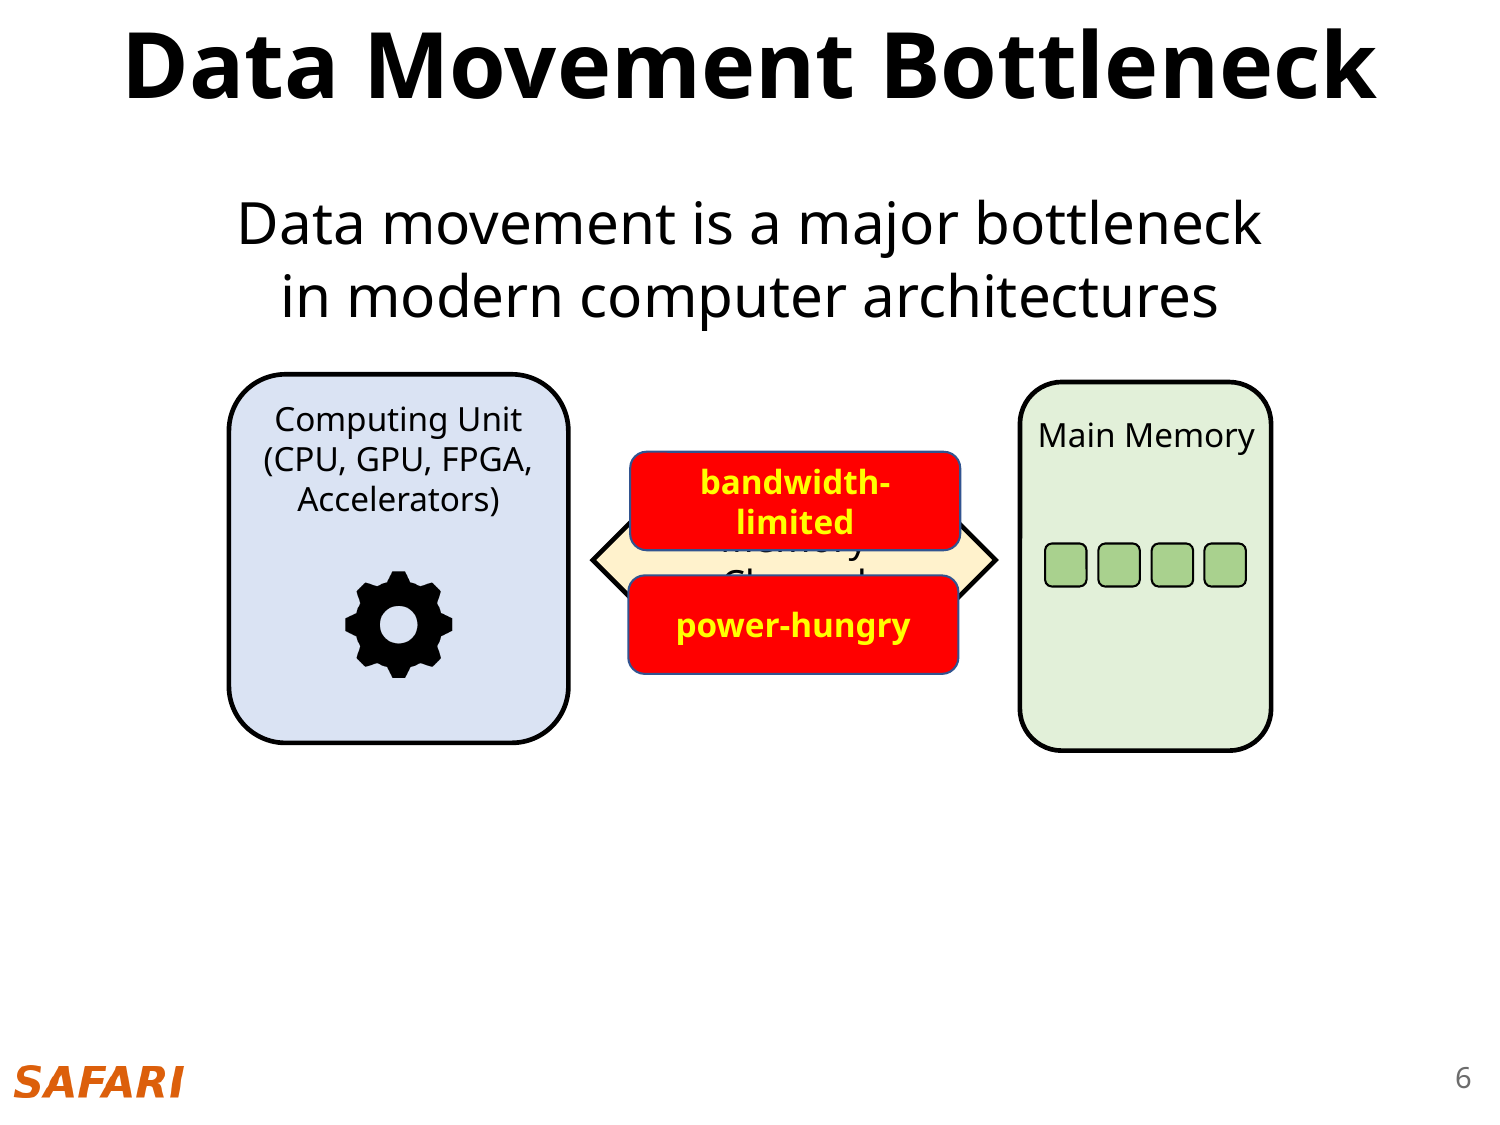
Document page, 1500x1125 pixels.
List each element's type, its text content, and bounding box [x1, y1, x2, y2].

picture [323, 549, 474, 700]
text_box [1097, 542, 1141, 588]
text_box [1203, 542, 1247, 588]
text_box [1022, 380, 1269, 407]
picture [12, 1056, 190, 1108]
text_box bandwidth-limited [629, 450, 962, 552]
text_box Data movement is a major bottleneck in modern computer architectures [31, 175, 1469, 363]
text_box Data Movement Bottleneck [74, 0, 1425, 116]
text_box Computing Unit (CPU, GPU, FPGA, Accelerators) [227, 373, 570, 744]
text_box power-hungry [627, 574, 960, 675]
text_box Main Memory [1021, 407, 1271, 462]
text_box Memory Channel [591, 522, 998, 598]
slide_number 6 [1149, 1052, 1487, 1112]
text_box [1018, 410, 1273, 752]
text_box [1150, 542, 1195, 588]
text_box [1044, 542, 1088, 588]
